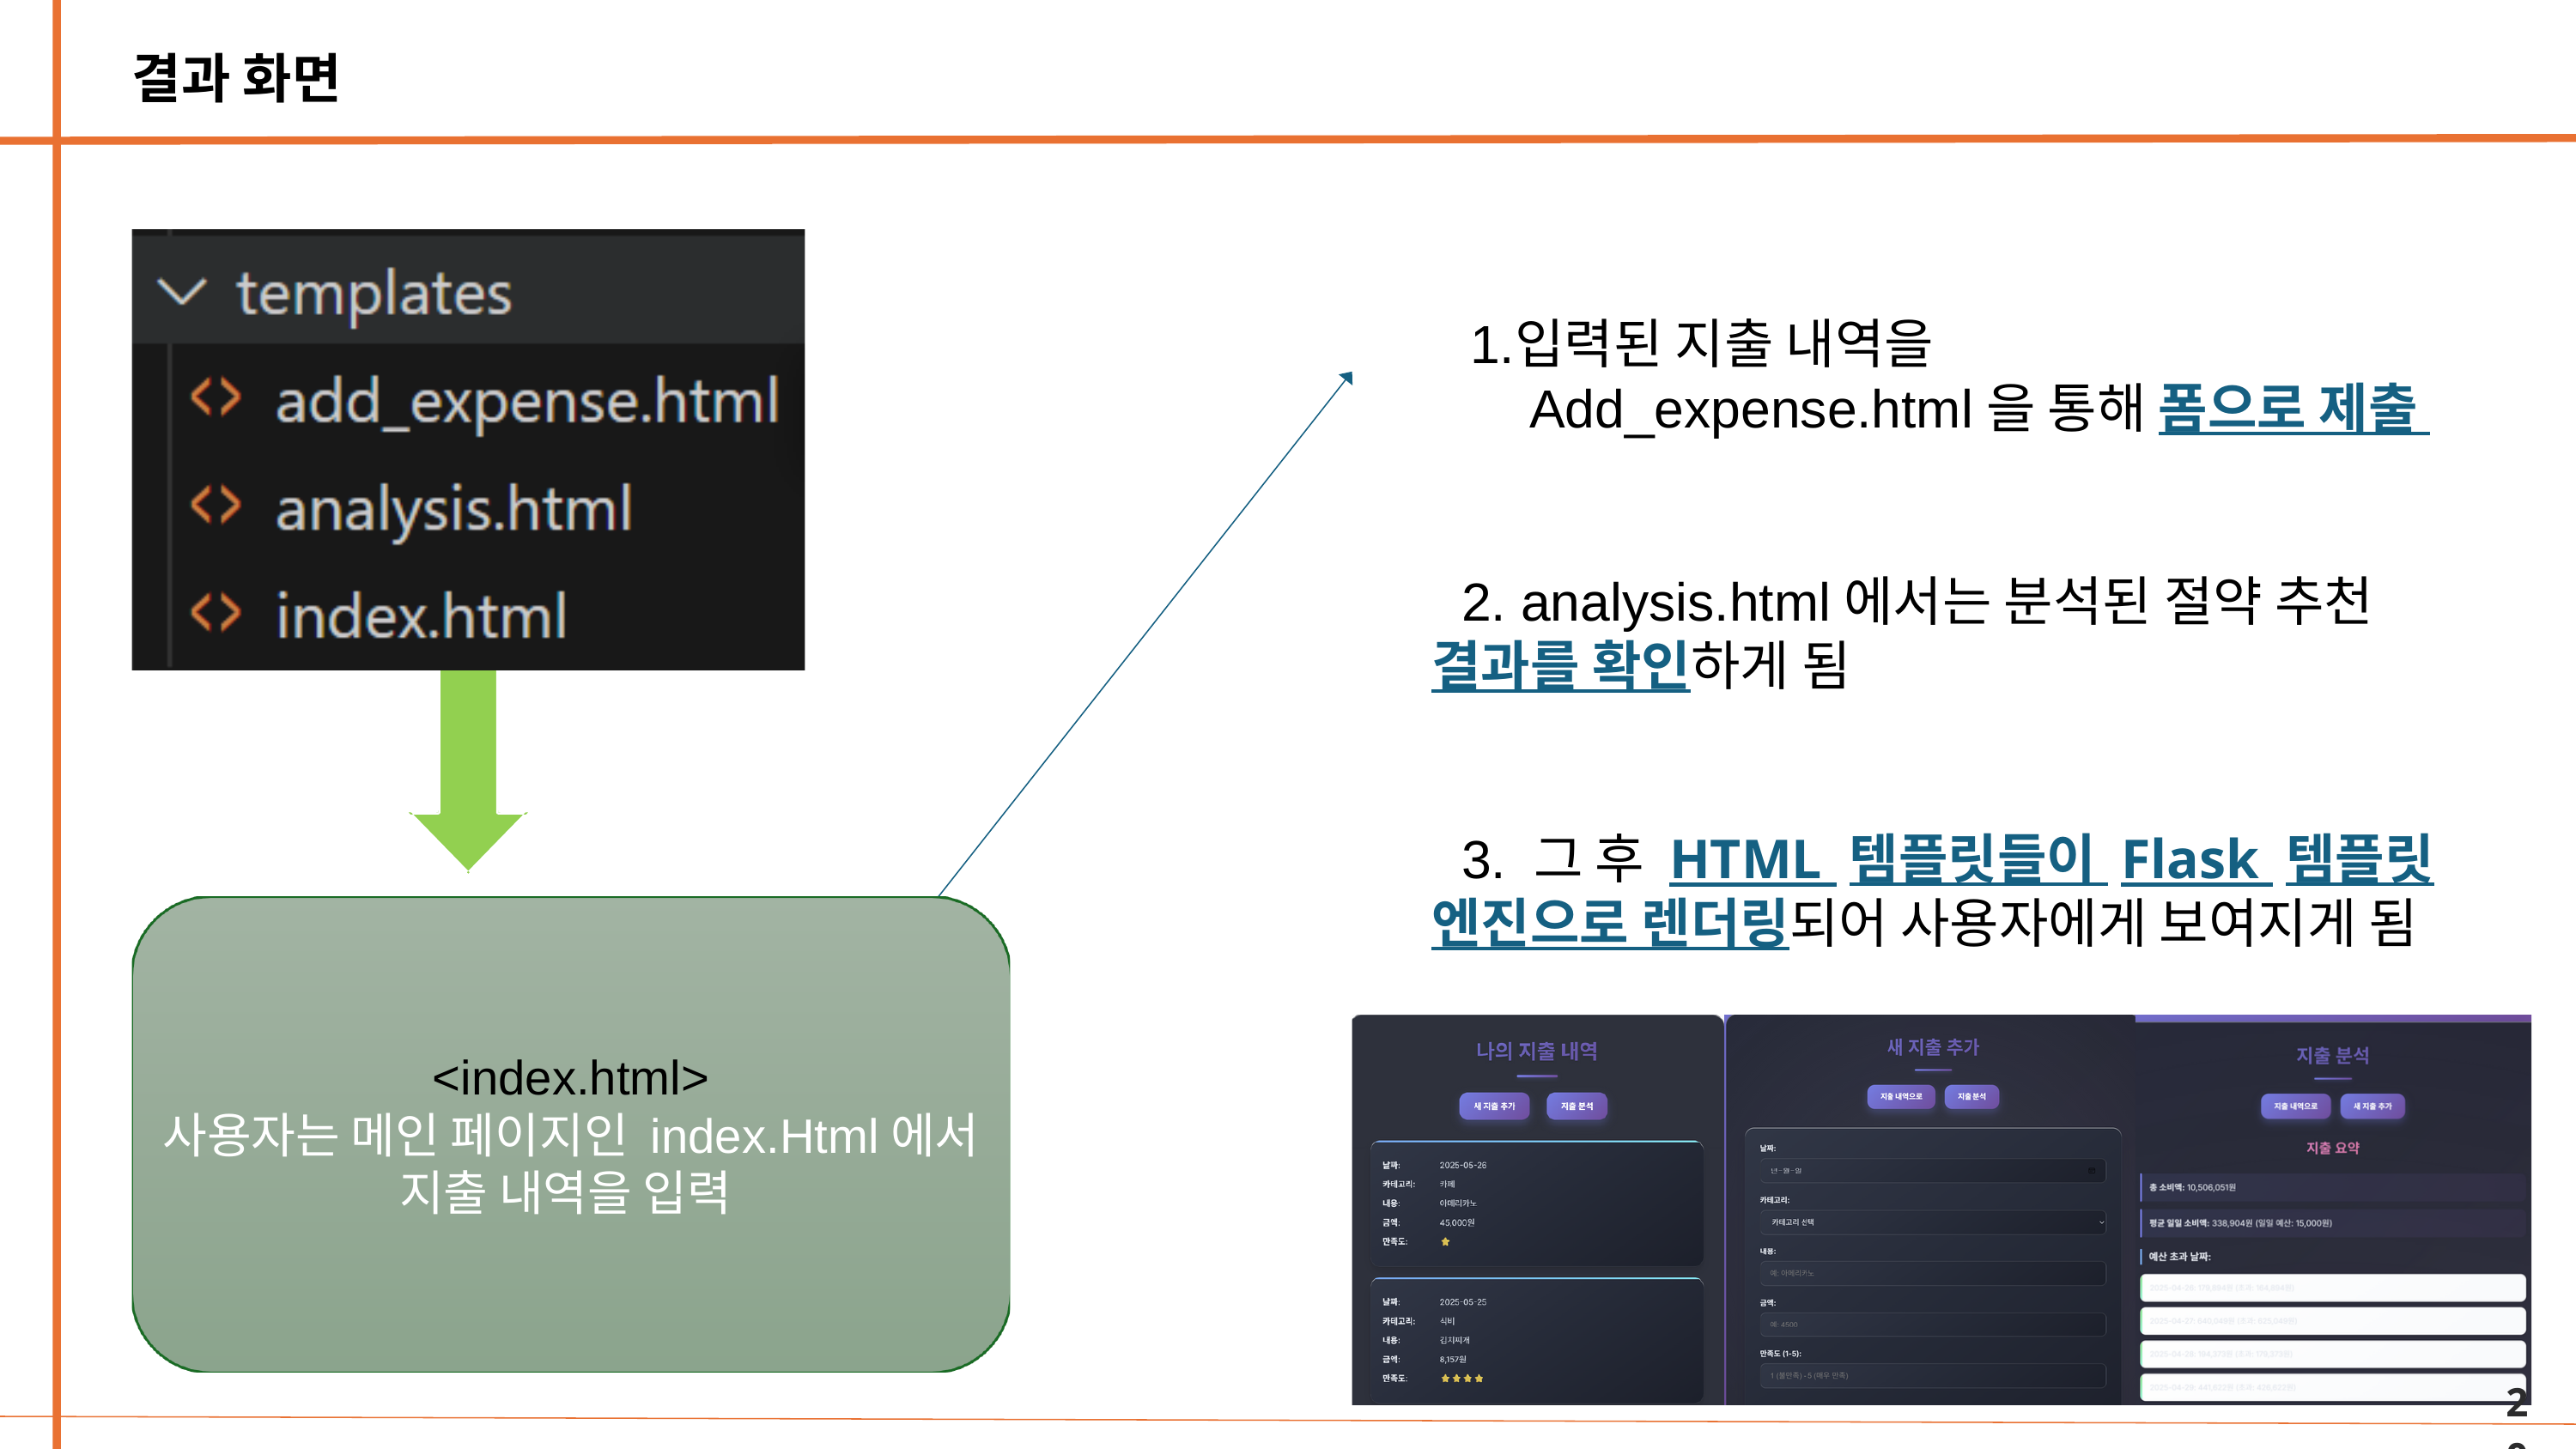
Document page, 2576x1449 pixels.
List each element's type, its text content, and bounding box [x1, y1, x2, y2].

text_box 입력된 지출 내역을 Add_expense.html을 통해 폼으로 제출 2. analysis.html에서는 분석된 절약 추천 결과를 확인하게 됨 3. 그 후 HTML 템플릿들이 Flask 템플릿 엔진으로 렌더링되어 사용자에게 보여지게 됨 [1431, 309, 2513, 1015]
text_box [939, 371, 1353, 895]
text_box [406, 274, 531, 876]
text_box [131, 229, 805, 670]
text_box 결과 화면 [131, 44, 1401, 109]
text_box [131, 896, 1011, 1373]
text_box [1352, 1015, 1724, 1405]
text_box 20 [2506, 1368, 2551, 1449]
text_box [2135, 1015, 2532, 1405]
text_box [1724, 1015, 2135, 1405]
